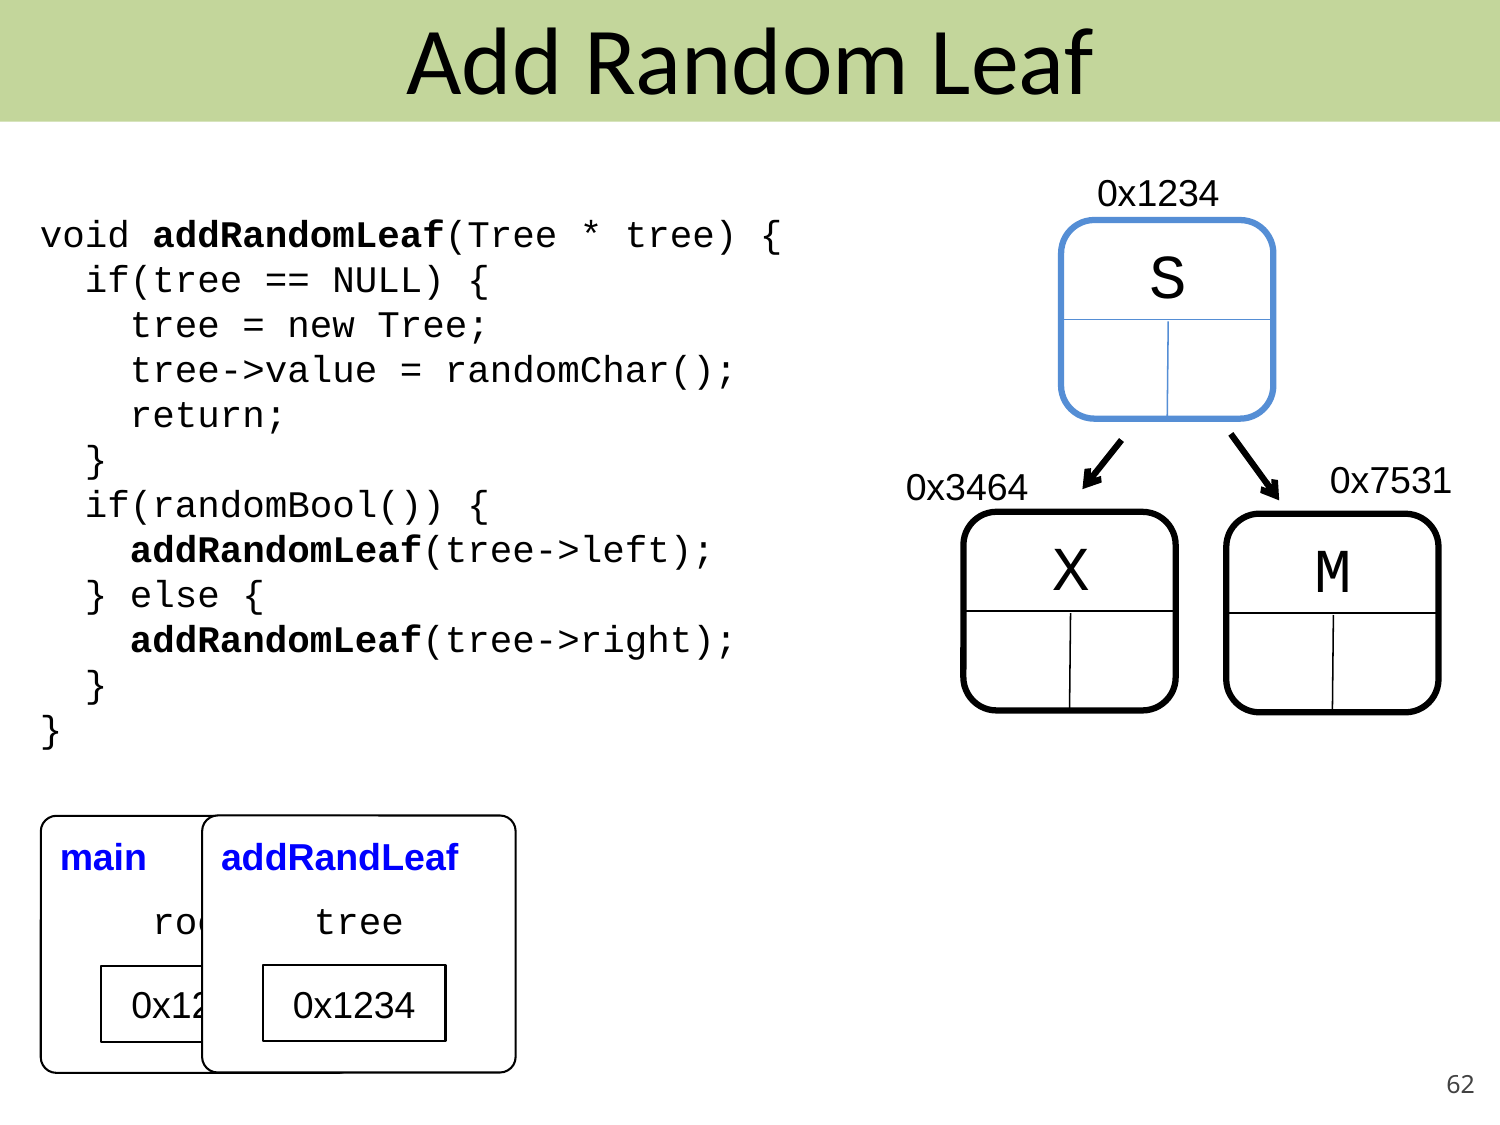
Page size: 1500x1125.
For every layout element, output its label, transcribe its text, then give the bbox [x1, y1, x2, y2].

text_box 0x7531 [1299, 441, 1483, 517]
text_box 0x1234 [262, 965, 446, 1042]
text_box [1203, 221, 1274, 319]
text_box [963, 618, 1064, 711]
text_box [1226, 513, 1439, 612]
text_box [1066, 320, 1267, 419]
text_box [1061, 230, 1134, 319]
text_box addRandLeaf [206, 825, 474, 885]
text_box [963, 524, 1037, 610]
text_box 0x1234 [101, 965, 202, 1042]
text_box [202, 815, 516, 1073]
text_box 0x1234 [1066, 153, 1250, 230]
text_box M [1300, 522, 1368, 612]
text_box root [42, 889, 202, 950]
text_box [1075, 617, 1176, 711]
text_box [1230, 433, 1280, 501]
text_box [1059, 511, 1176, 610]
text_box 0x3464 [875, 447, 1059, 524]
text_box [1230, 614, 1332, 713]
title Add Random Leaf [75, 0, 1425, 113]
text_box void addRandomLeaf(Tree * tree) { if(tree == NULL) { tree = new Tree; tree->value = randomChar(); return; } if(randomBool()) { addRandomLeaf(tree->left); } else { addRandomLeaf(tree->right); } } [25, 202, 798, 758]
text_box [1173, 320, 1274, 419]
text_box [1334, 615, 1433, 713]
text_box [40, 815, 213, 1073]
text_box [1226, 621, 1327, 713]
text_box X [1037, 520, 1105, 610]
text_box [1082, 439, 1122, 490]
text_box tree [204, 889, 514, 949]
text_box [1061, 326, 1161, 419]
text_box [1071, 613, 1171, 711]
text_box main [44, 825, 162, 886]
text_box [1338, 619, 1439, 713]
text_box S [1134, 230, 1203, 318]
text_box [968, 612, 1069, 711]
